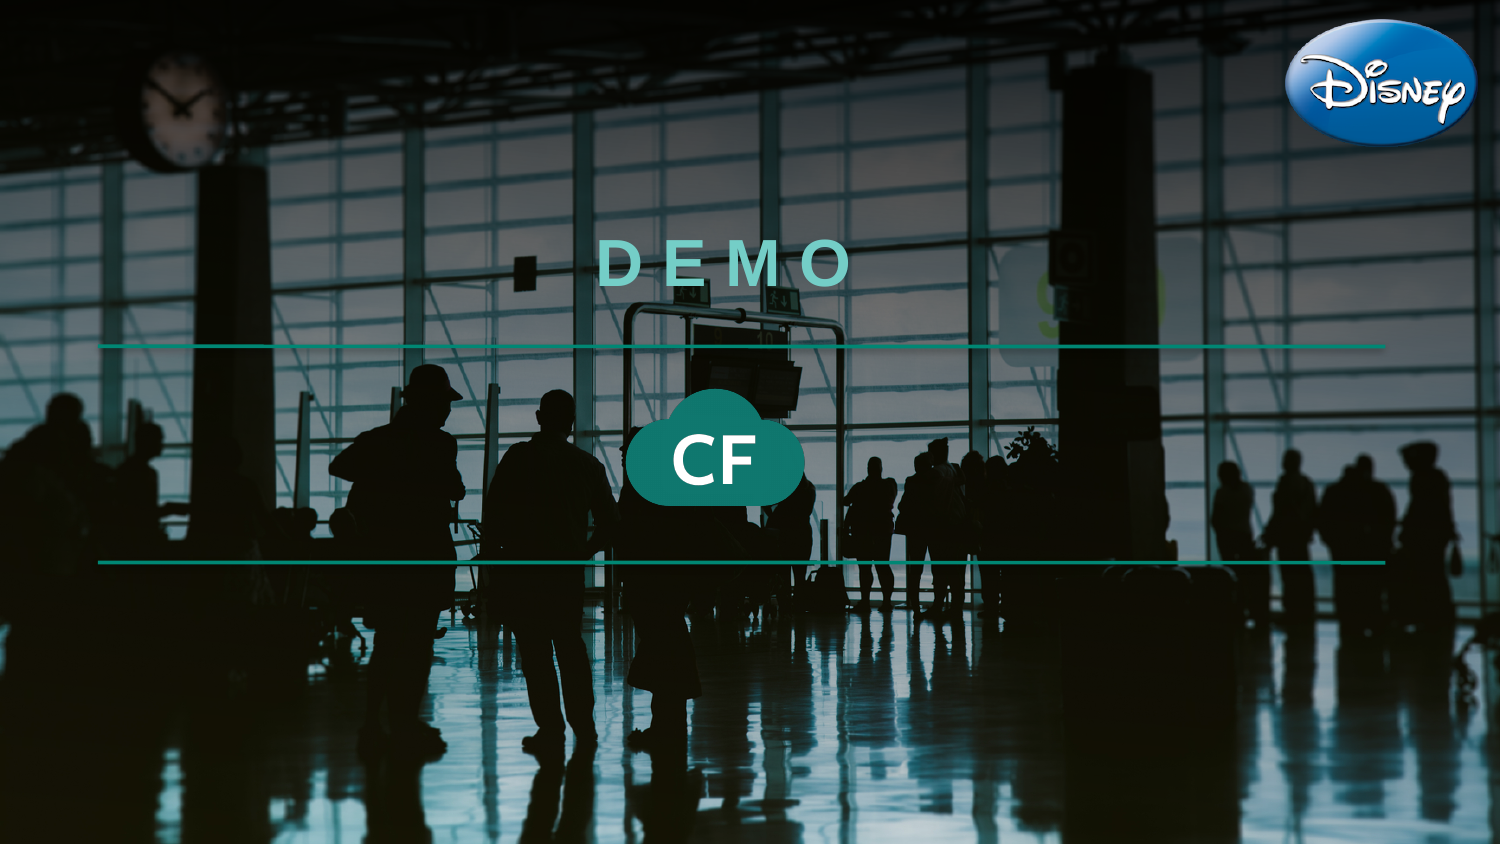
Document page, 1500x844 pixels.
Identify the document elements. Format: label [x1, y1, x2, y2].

picture [0, 0, 1500, 844]
text_box [615, 381, 811, 514]
